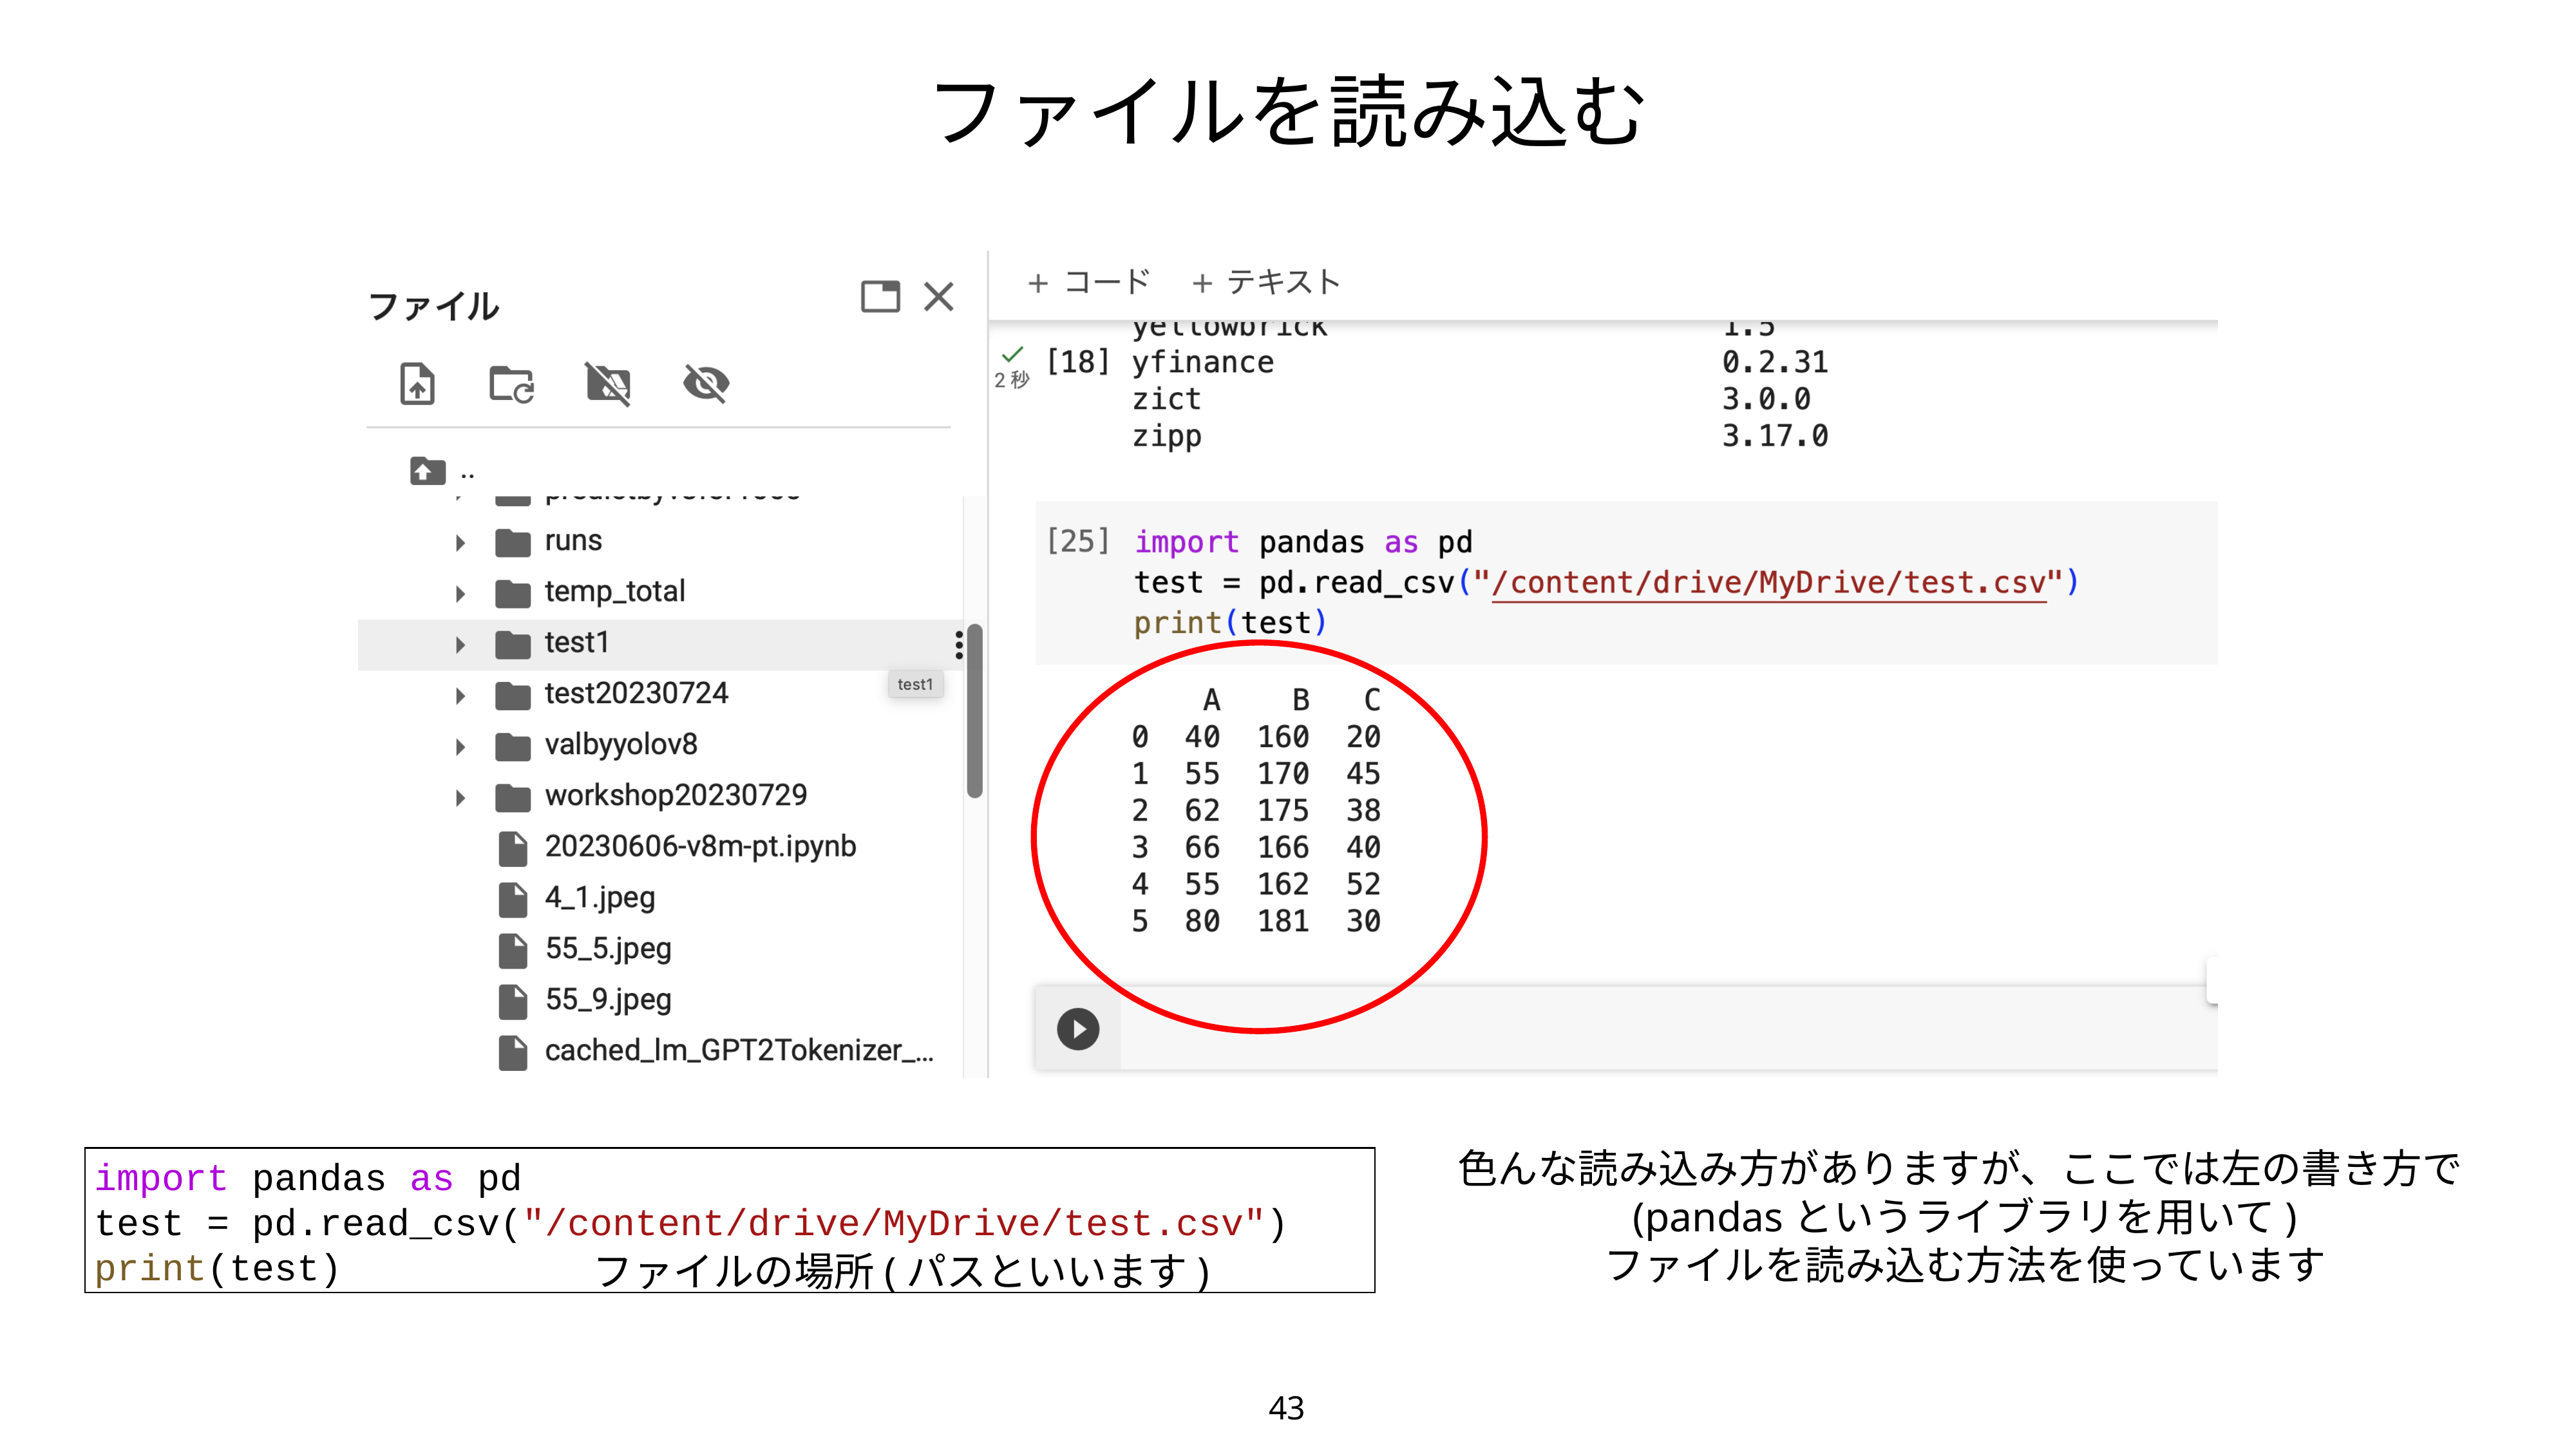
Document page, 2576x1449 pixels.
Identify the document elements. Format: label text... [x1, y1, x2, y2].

text_box 色んな読み込み方がありますが、ここでは左の書き方で(pandasというライブラリを用いて) ファイルを読み込む方法を使っています [1439, 1137, 2492, 1294]
text_box ファイルの場所(パスといいます) [543, 1240, 1260, 1348]
slide_number 43 [1263, 1381, 1312, 1431]
text_box ファイルを読み込む [920, 55, 1656, 163]
picture [358, 251, 2218, 1079]
text_box import pandas as pd test = pd.read_csv("/content/drive/MyDrive/test.csv") print(test) [84, 1148, 1376, 1293]
